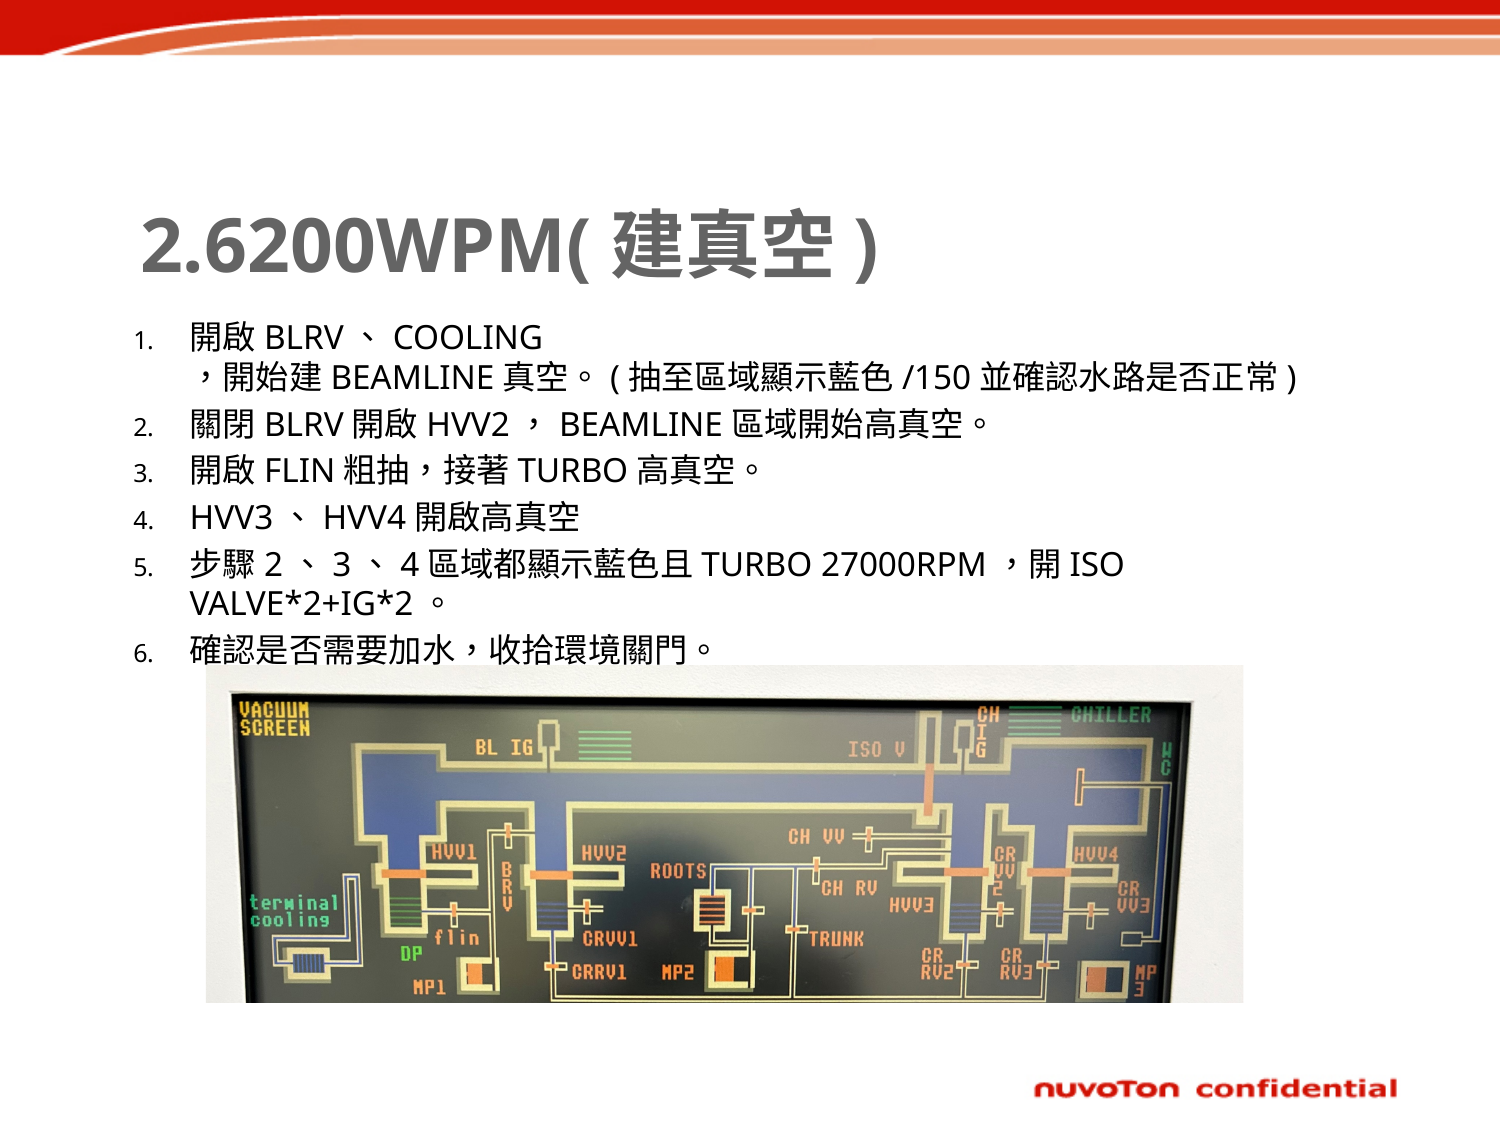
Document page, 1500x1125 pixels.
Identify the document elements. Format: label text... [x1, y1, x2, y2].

text_box [100, 262, 1313, 613]
title 2.6200WPM(建真空) [125, 148, 1407, 337]
picture [0, 0, 1500, 1125]
text_box 開啟BLRV、COOLING ，開始建BEAMLINE真空。(抽至區域顯示藍色/150並確認水路是否正常) 關閉BLRV開啟HVV2，BEAMLINE區域開始高真空。 開啟FLIN粗抽，接著TURBO高真空。 HVV3、HVV4開啟高真空 步驟2、3、4區域都顯示藍色且TURBO 27000RPM，開ISO VALVE*2+IG*2。 確認是否需要加水，收拾環境關門。 [118, 215, 1331, 566]
